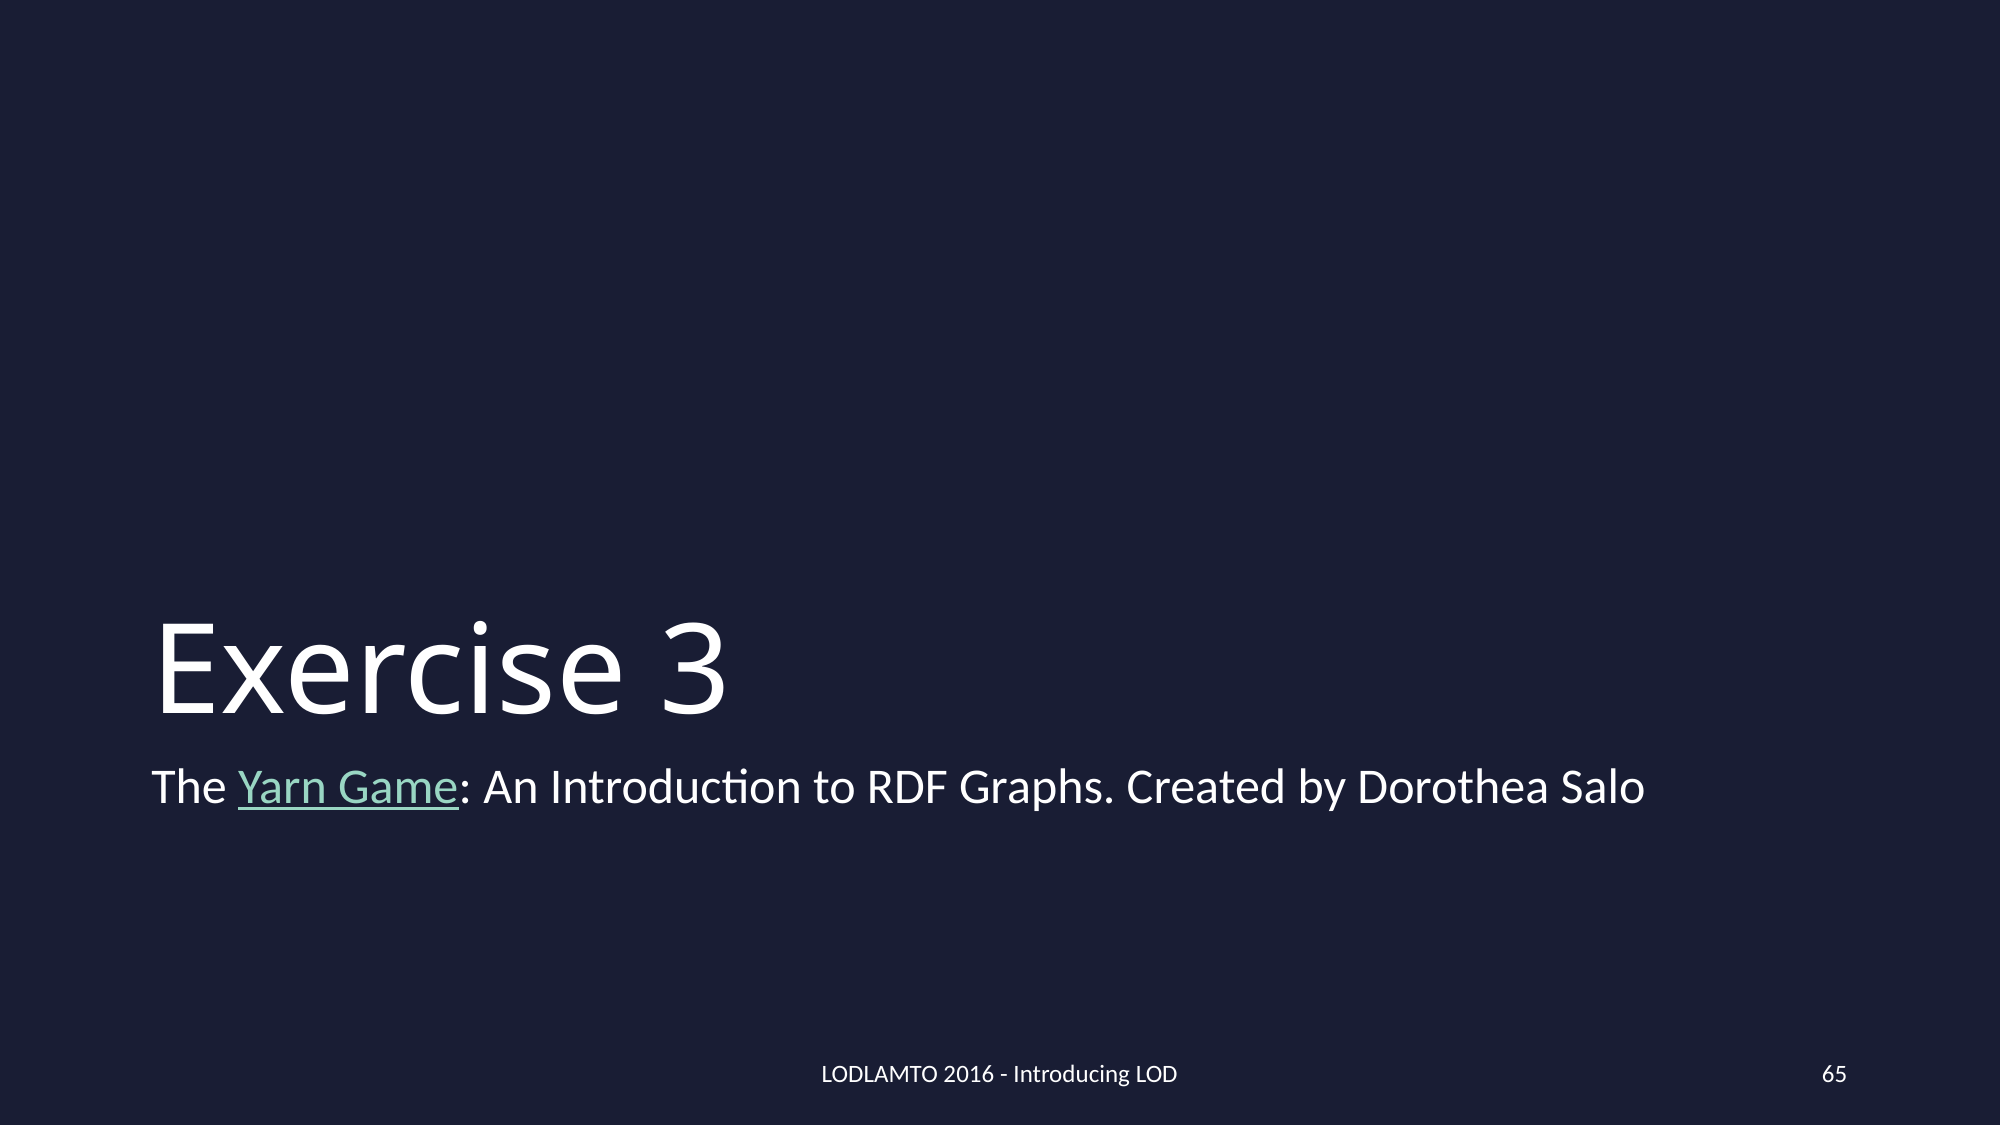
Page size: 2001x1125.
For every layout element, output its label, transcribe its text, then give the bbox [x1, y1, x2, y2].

footer LODLAMTO 2016 - Introducing LOD [662, 1042, 1338, 1103]
slide_number 65 [1412, 1042, 1863, 1103]
list The Yarn Game: An Introduction to RDF Graphs. Created by Dorothea Salo [136, 752, 1862, 999]
title Exercise 3 [136, 280, 1862, 749]
